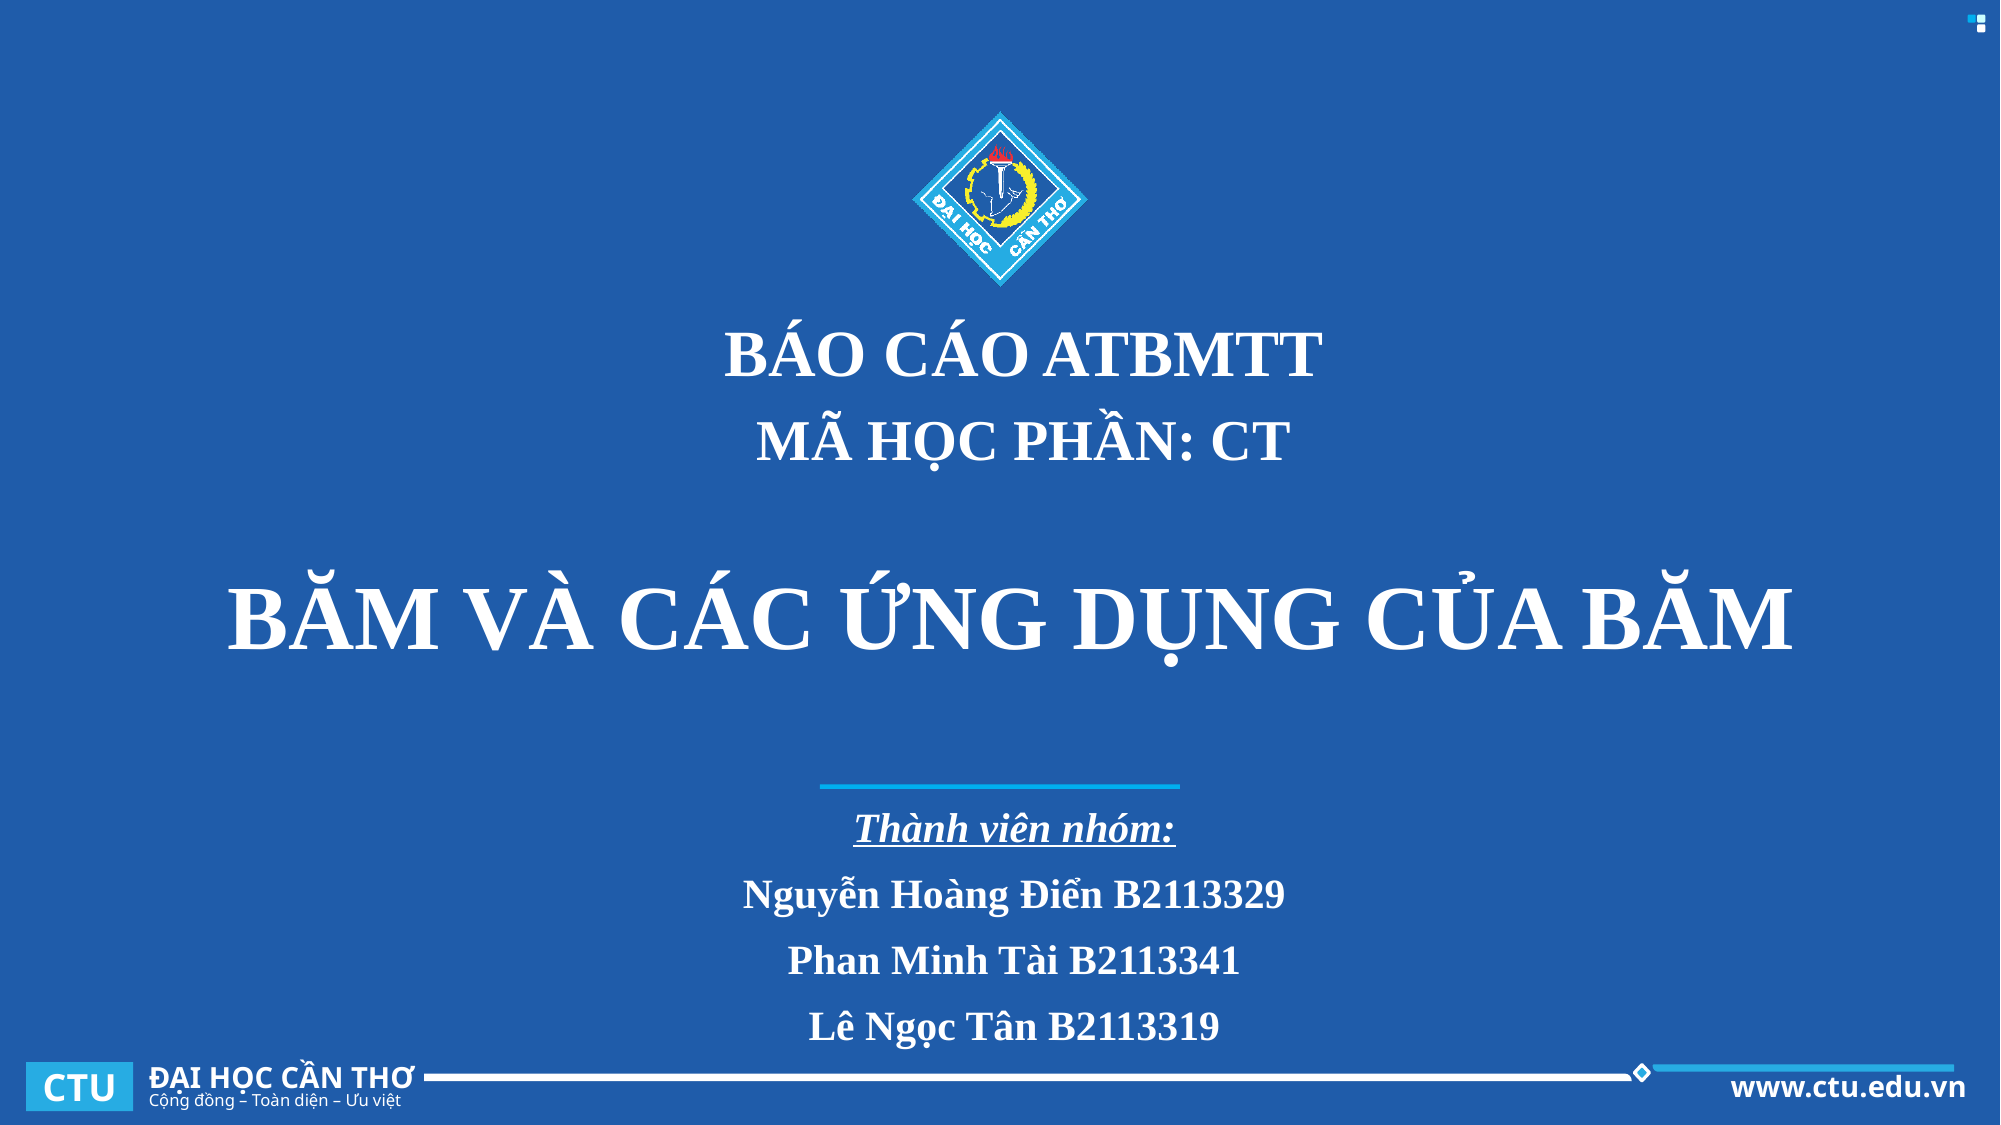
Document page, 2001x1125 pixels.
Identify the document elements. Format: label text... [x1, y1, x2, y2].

picture [912, 111, 1088, 287]
subtitle BÁO CÁO ATBMTT MÃ HỌC PHẦN: CT [105, 311, 1944, 482]
title BĂM VÀ CÁC ỨNG DỤNG CỦA BĂM [92, 370, 1931, 676]
list Thành viên nhóm: Nguyễn Hoàng Điển B2113329 Phan Minh Tài B2113341 Lê Ngọc Tân B2113319 [719, 799, 1310, 1060]
